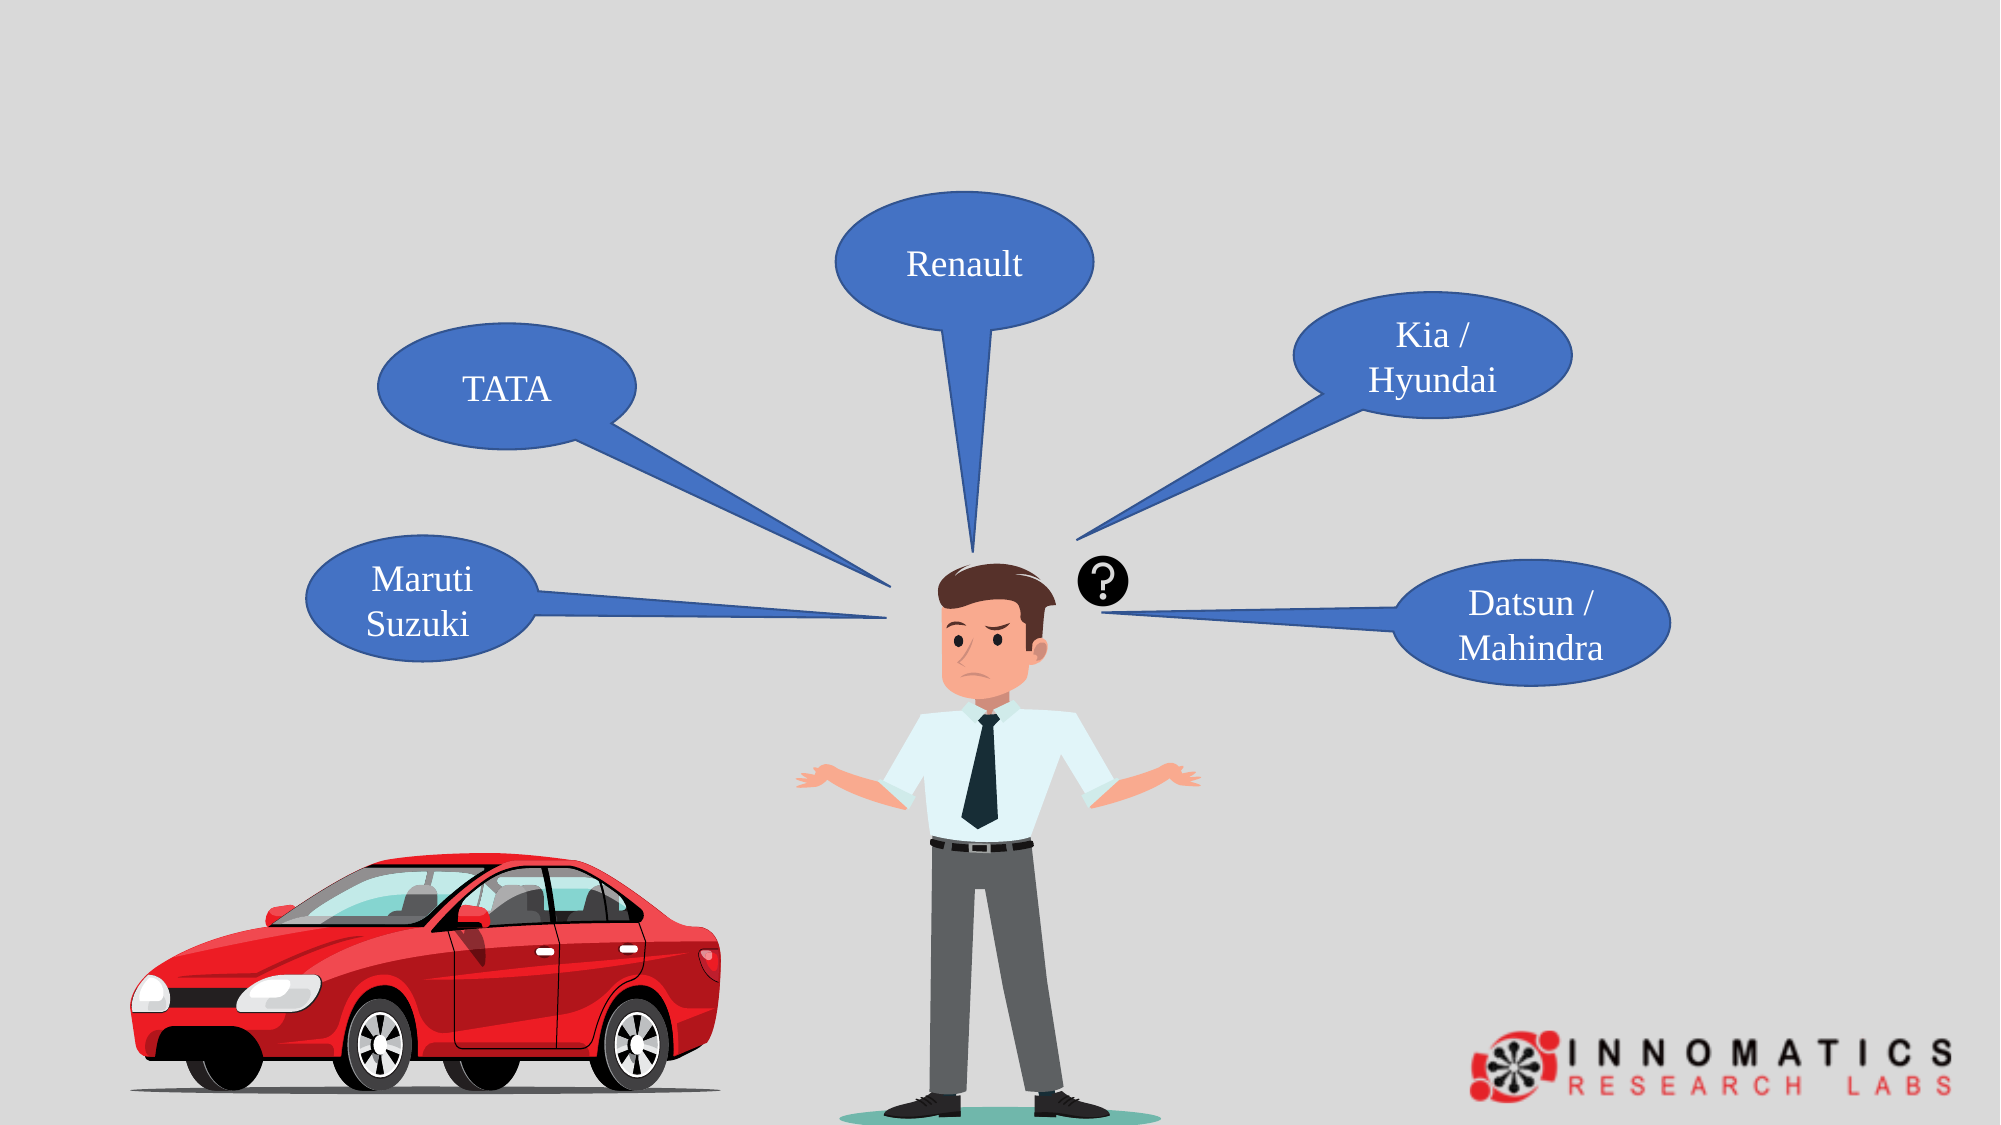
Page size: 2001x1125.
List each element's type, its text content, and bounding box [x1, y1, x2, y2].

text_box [132, 844, 724, 1087]
text_box Renault [834, 190, 1095, 553]
text_box Datsun / Mahindra [1203, 558, 1672, 687]
picture [1445, 1014, 1975, 1125]
text_box TATA [377, 322, 851, 562]
text_box Maruti Suzuki [305, 534, 796, 663]
text_box Kia / Hyundai [1075, 291, 1573, 542]
picture [1071, 549, 1135, 613]
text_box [796, 562, 1203, 1125]
